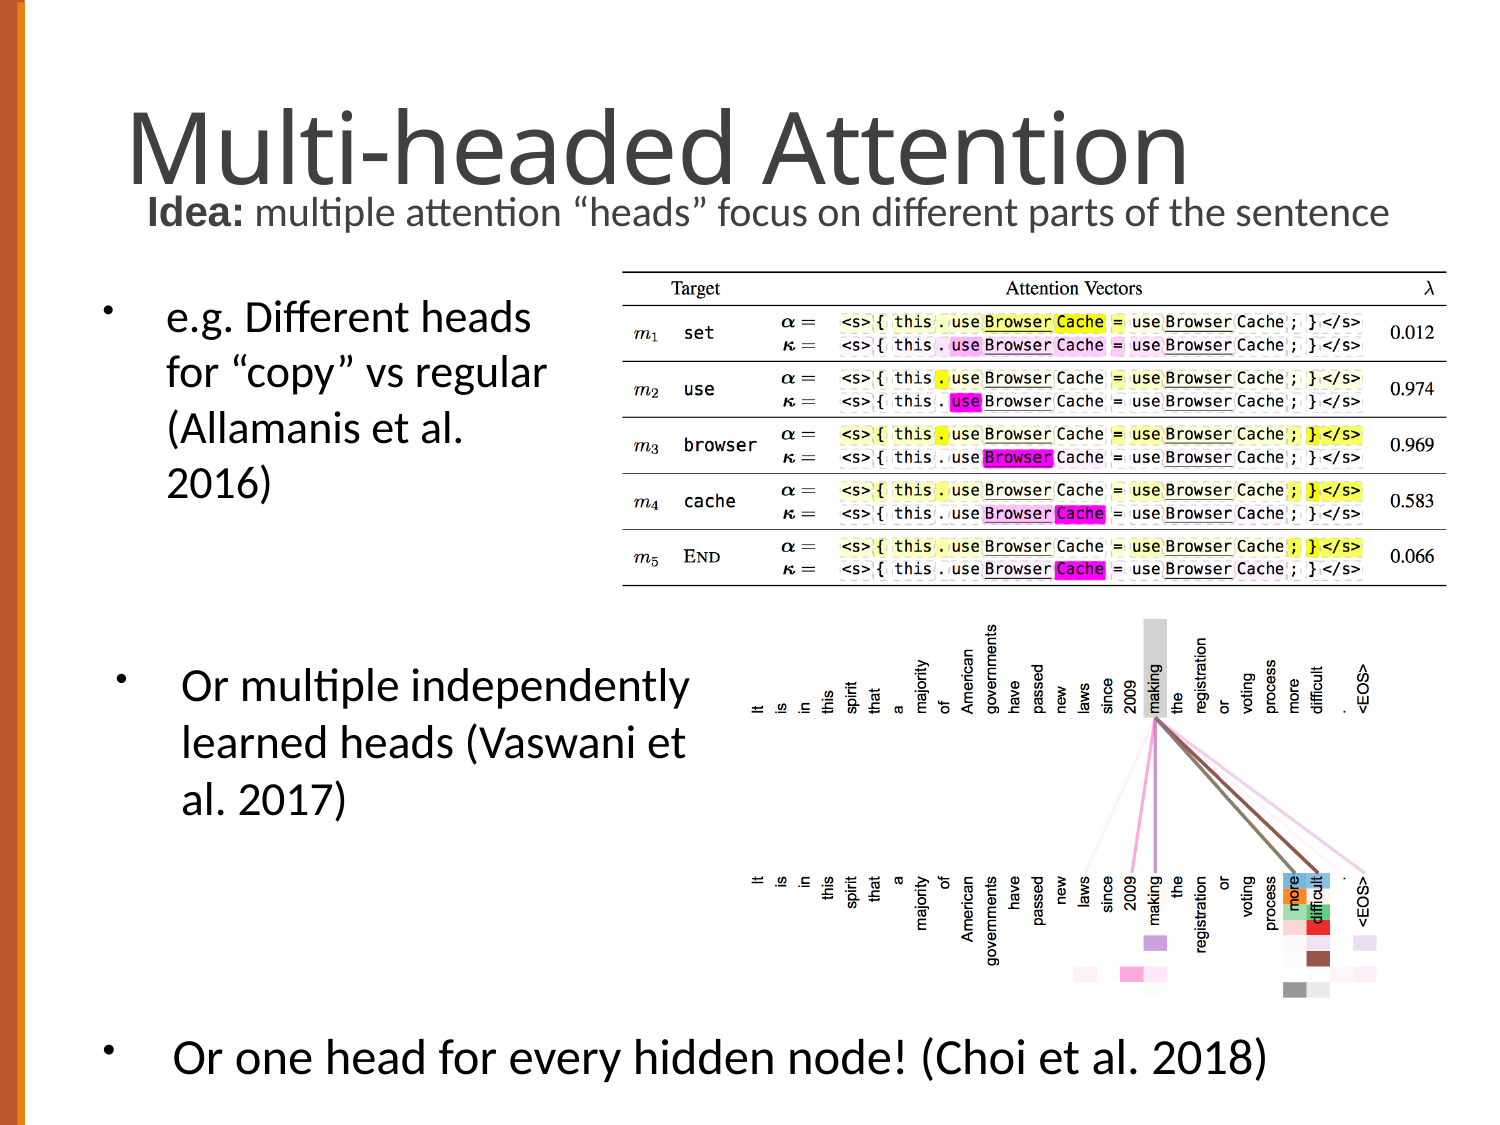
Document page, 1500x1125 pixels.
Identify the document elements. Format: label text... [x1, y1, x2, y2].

text_box Or multiple independently learned heads (Vaswani et al. 2017) [109, 622, 712, 857]
list Idea: multiple attention “heads” focus on different parts of the sentence [109, 183, 1391, 255]
picture [616, 264, 1450, 588]
picture [743, 618, 1381, 1001]
title Multi-headed Attention [109, 0, 1391, 183]
text_box e.g. Different heads for “copy” vs regular (Allamanis et al. 2016) [96, 279, 567, 514]
text_box Or one head for every hidden node! (Choi et al. 2018) [96, 1008, 1377, 1100]
